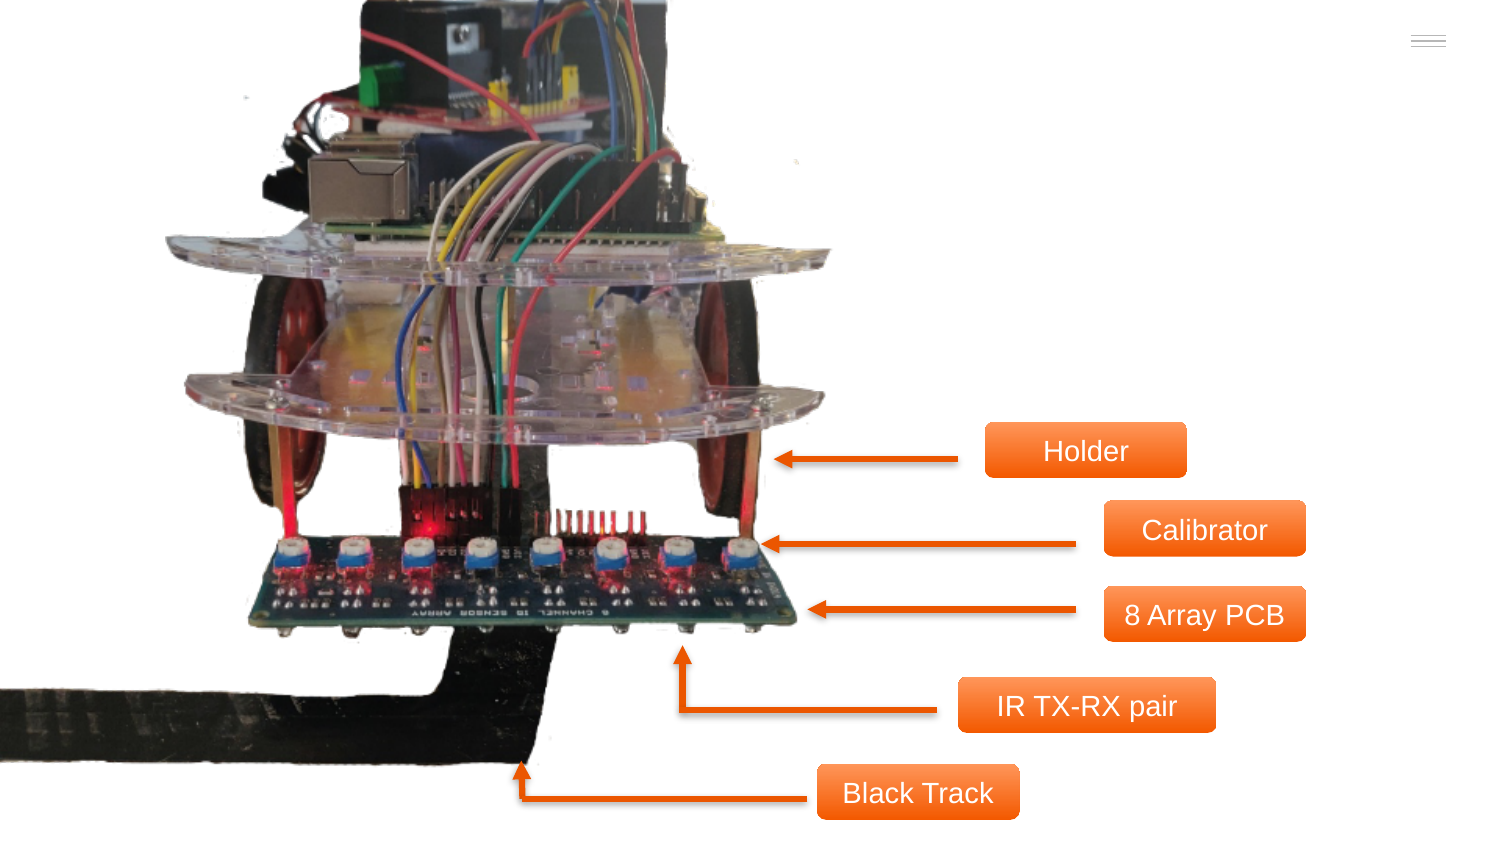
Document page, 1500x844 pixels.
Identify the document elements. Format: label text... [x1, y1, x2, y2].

text_box Holder [984, 421, 1188, 479]
picture [0, 0, 841, 772]
text_box Calibrator [1103, 500, 1307, 557]
text_box IR TX-RX pair [957, 676, 1217, 734]
text_box Black Track [816, 763, 1020, 820]
text_box 8 Array PCB [1103, 585, 1307, 642]
